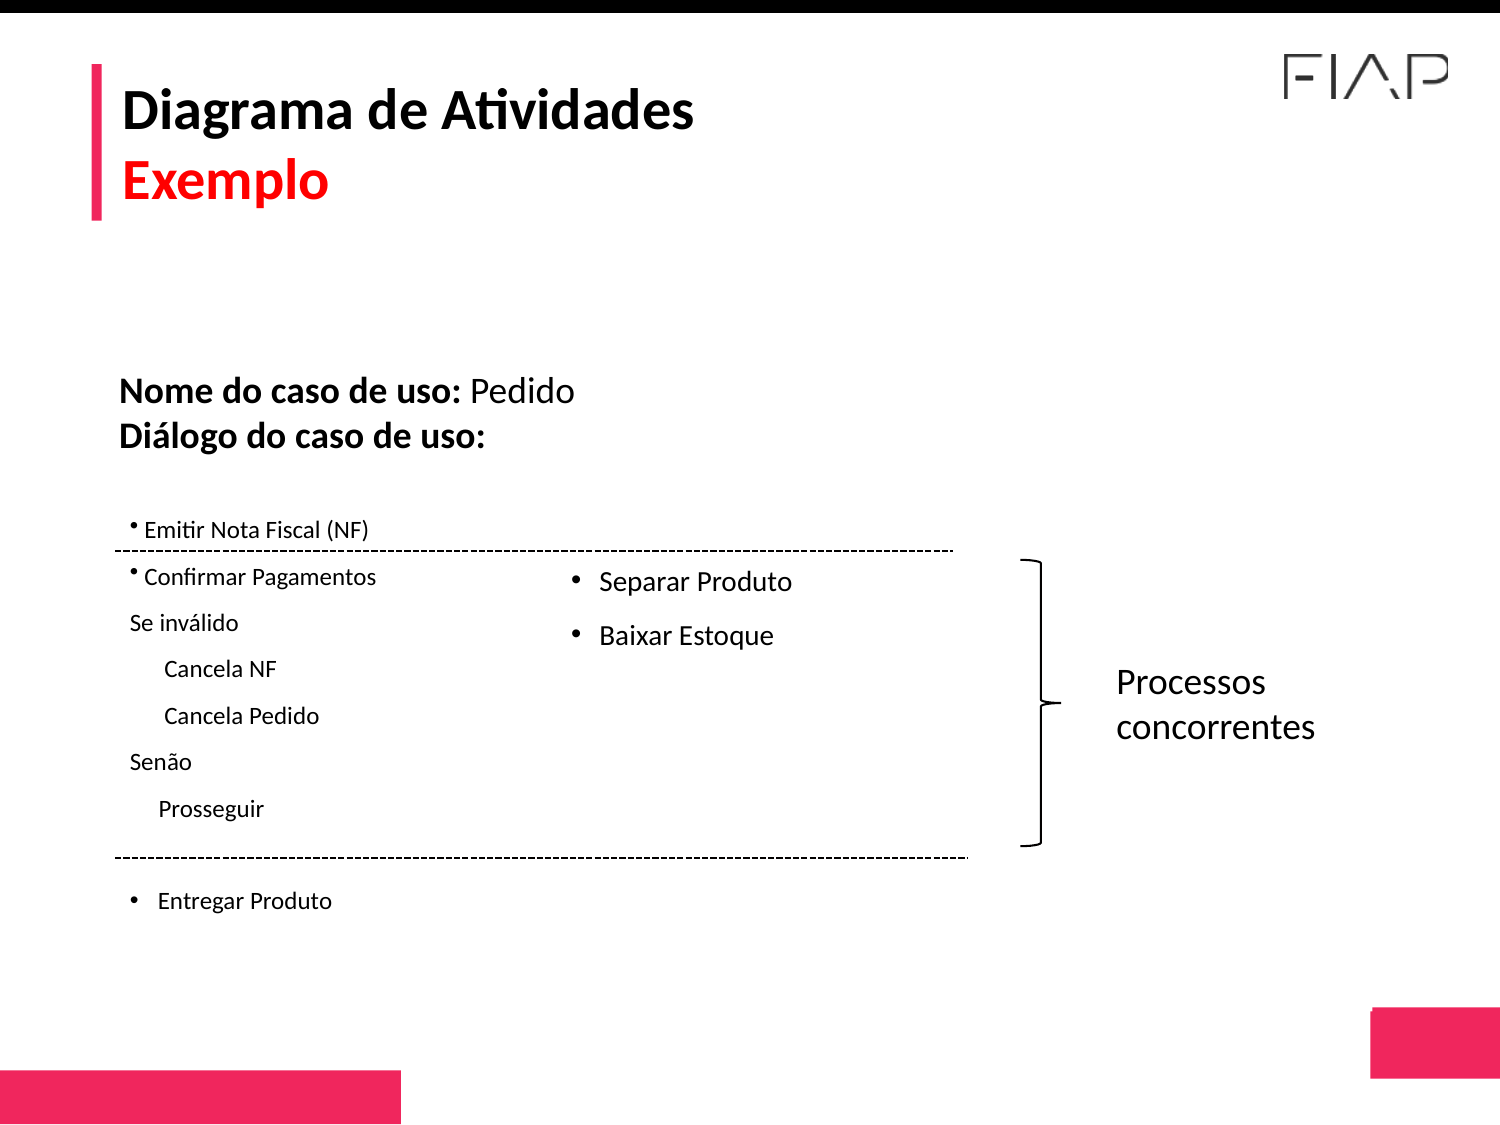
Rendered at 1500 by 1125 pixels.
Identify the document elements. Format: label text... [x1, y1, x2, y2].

text_box [91, 64, 102, 221]
picture [1284, 53, 1448, 99]
text_box Diagrama de Atividades Exemplo [108, 64, 710, 219]
text_box [0, 0, 1500, 13]
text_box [104, 359, 1367, 937]
text_box [1372, 1007, 1500, 1075]
